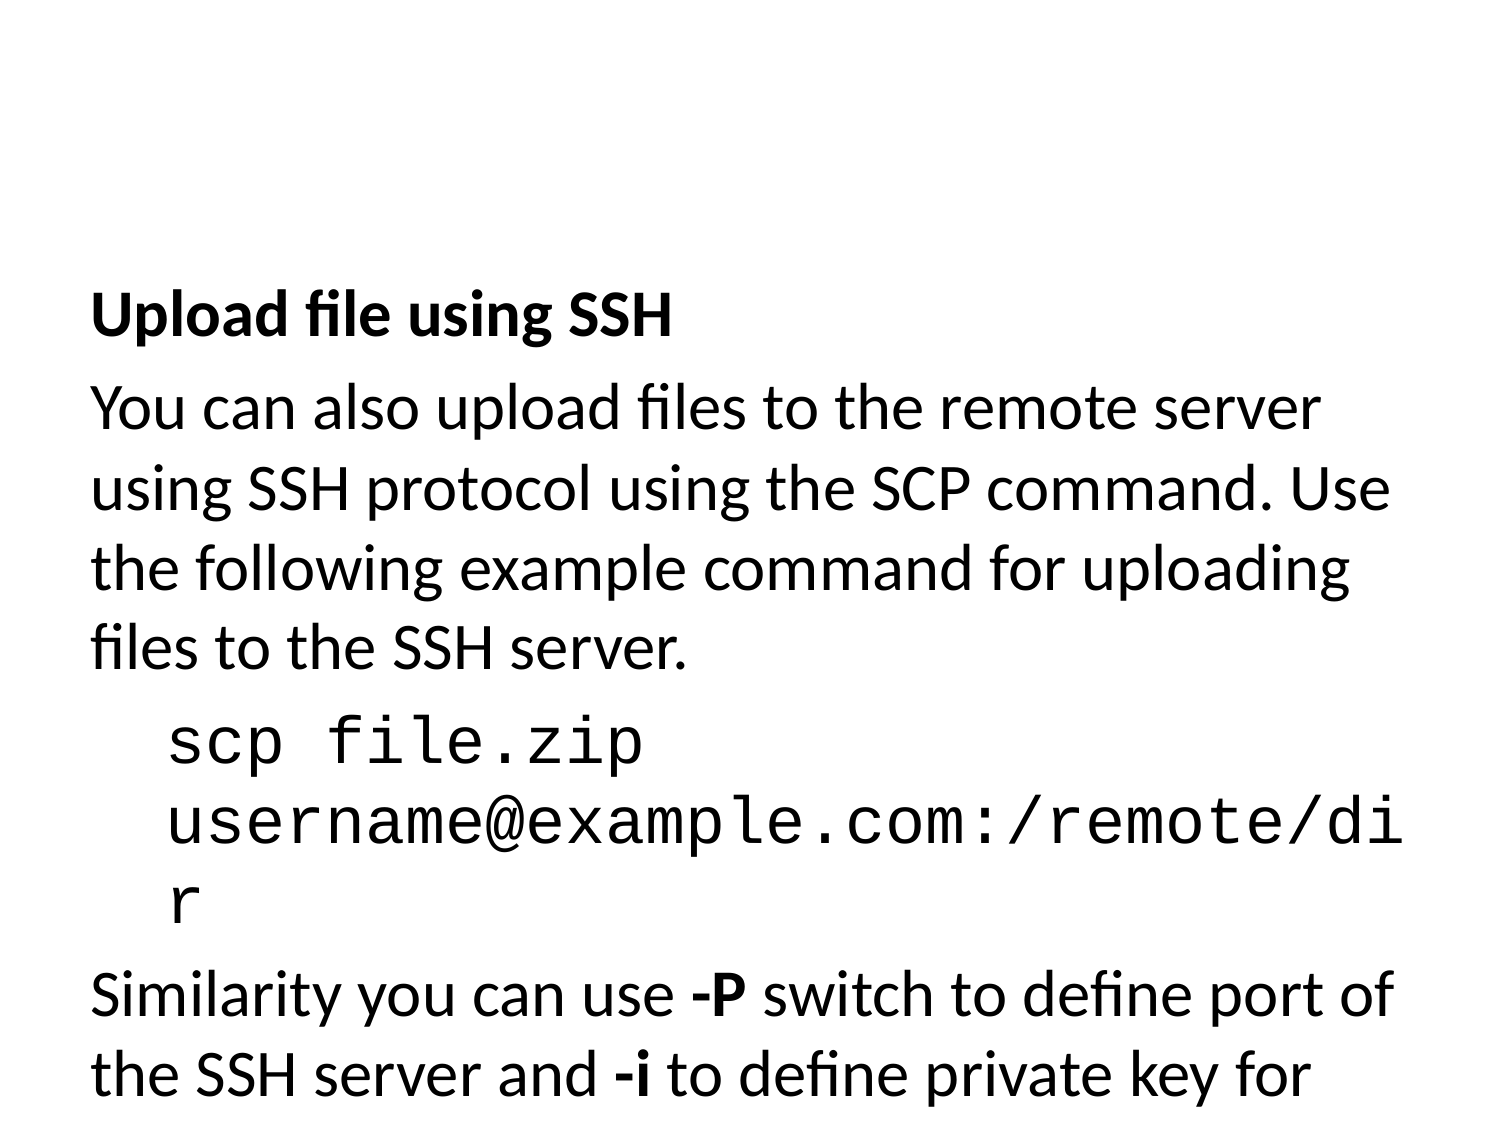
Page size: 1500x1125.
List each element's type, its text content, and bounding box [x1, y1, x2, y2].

list Upload file using SSH You can also upload files to the remote server using SSH protocol using the SCP command. Use the following example command for uploading files to the SSH server. scp file.zip username@example.com:/remote/dir Similarity you can use -P switch to define port of the SSH server and -i to define private key for the user authentication. [75, 262, 1425, 1005]
